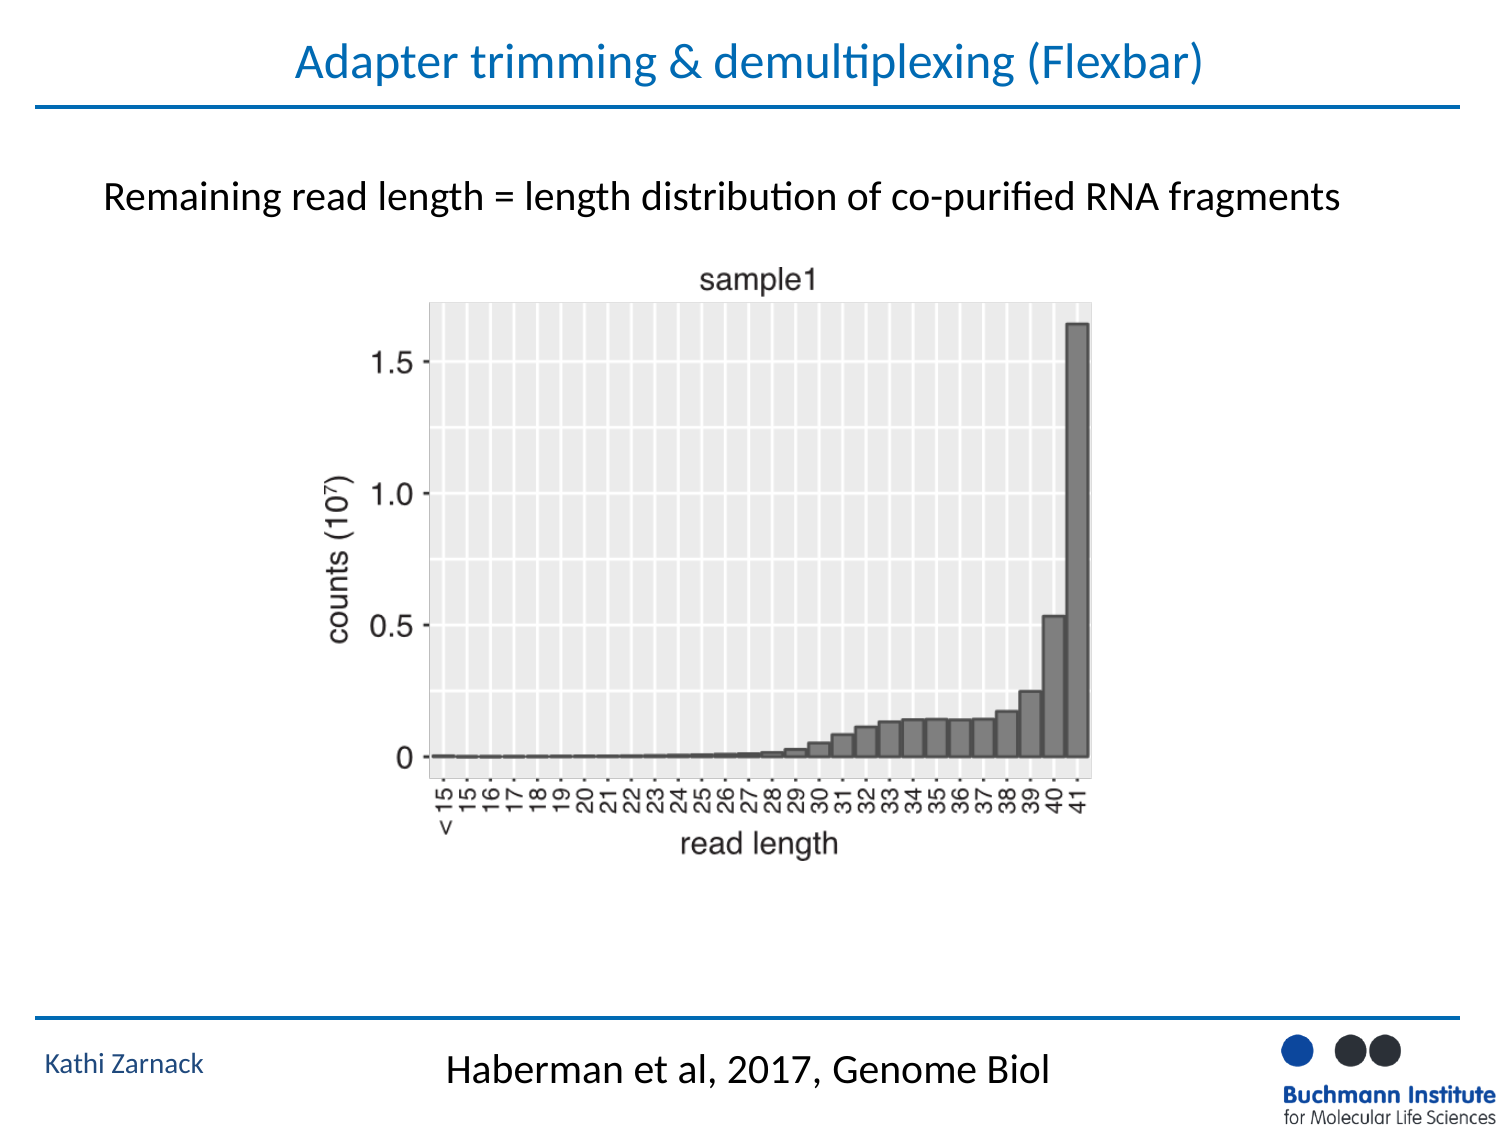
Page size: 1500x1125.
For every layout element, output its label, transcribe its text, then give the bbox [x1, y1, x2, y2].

list Remaining read length = length distribution of co-purified RNA fragments [88, 160, 1376, 244]
title Adapter trimming & demultiplexing (Flexbar) [75, 21, 1425, 114]
text_box Haberman et al, 2017, Genome Biol [431, 1034, 1140, 1106]
picture [324, 266, 1093, 861]
picture [1281, 1034, 1496, 1125]
